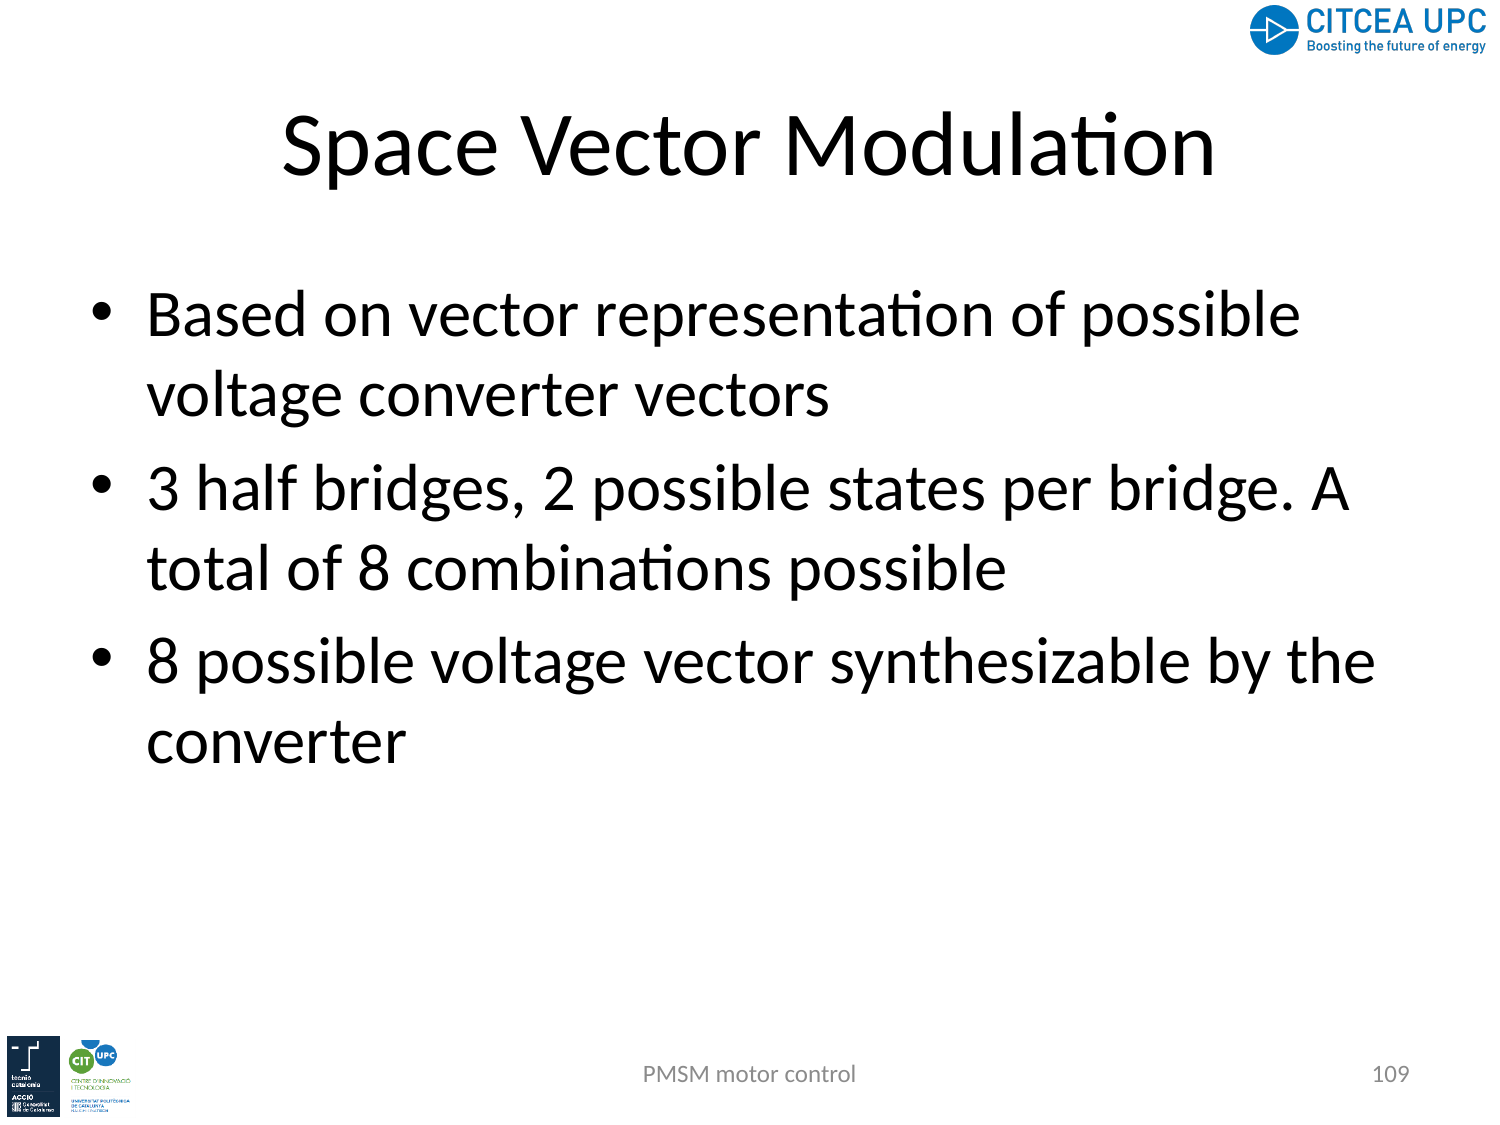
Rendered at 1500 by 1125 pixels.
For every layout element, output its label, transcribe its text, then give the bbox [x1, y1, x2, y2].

picture [5, 1034, 61, 1118]
list Based on vector representation of possible voltage converter vectors 3 half bridges, 2 possible states per bridge. A total of 8 combinations possible 8 possible voltage vector synthesizable by the converter [75, 262, 1425, 1005]
picture [64, 1039, 136, 1118]
title Space Vector Modulation [75, 45, 1425, 233]
slide_number 109 [1074, 1042, 1425, 1103]
picture [1250, 5, 1497, 60]
footer PMSM motor control [512, 1042, 988, 1103]
